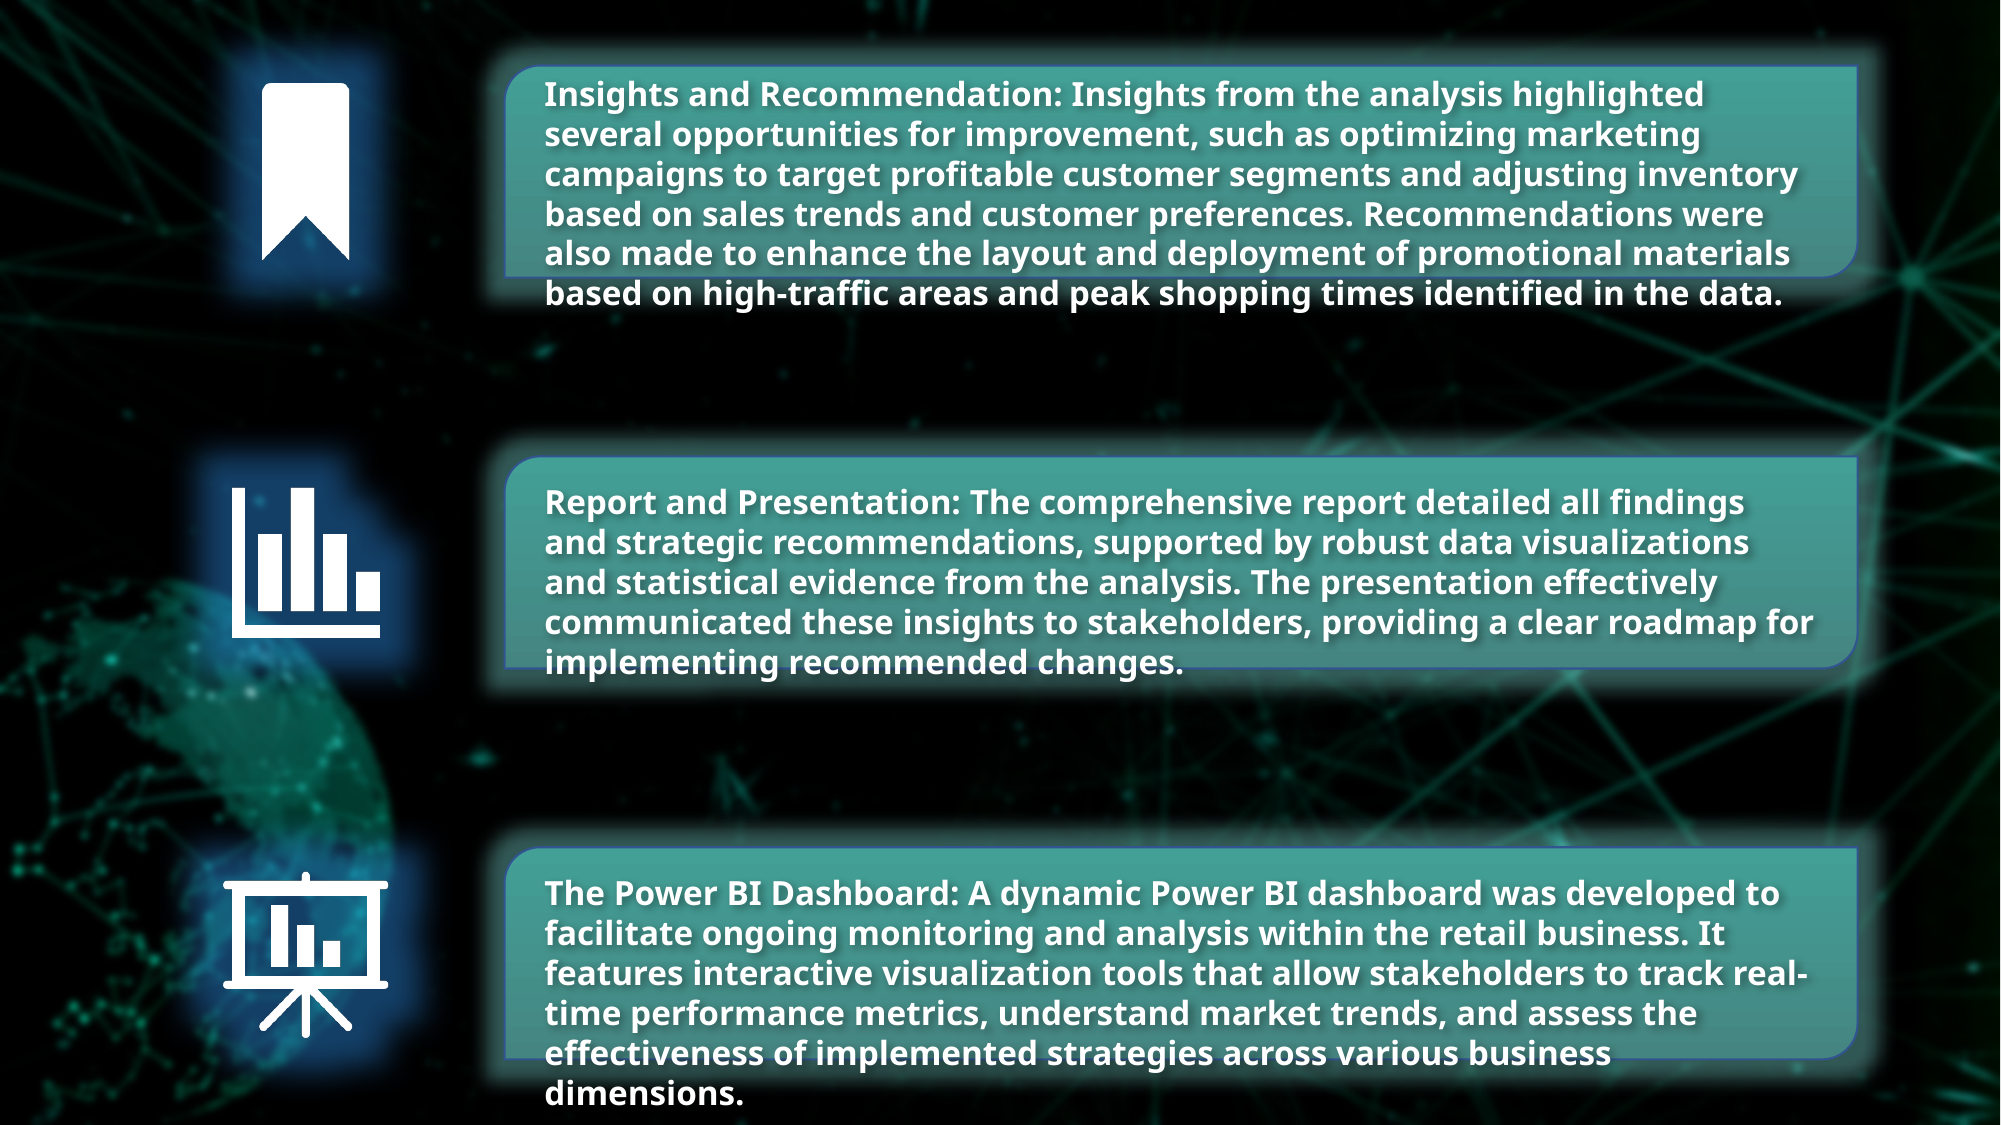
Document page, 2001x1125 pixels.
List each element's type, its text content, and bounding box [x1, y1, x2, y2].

text_box The Power BI Dashboard: A dynamic Power BI dashboard was developed to facilitate ongoing monitoring and analysis within the retail business. It features interactive visualization tools that allow stakeholders to track real-time performance metrics, understand market trends, and assess the effectiveness of implemented strategies across various business dimensions. [529, 864, 1833, 1120]
text_box Report and Presentation: The comprehensive report detailed all findings and strategic recommendations, supported by robust data visualizations and statistical evidence from the analysis. The presentation effectively communicated these insights to stakeholders, providing a clear roadmap for implementing recommended changes. [529, 474, 1833, 689]
text_box [503, 845, 1859, 1061]
text_box [1837, 64, 1859, 273]
picture [0, 0, 2001, 1125]
text_box Insights and Recommendation: Insights from the analysis highlighted several opportunities for improvement, such as optimizing marketing campaigns to target profitable customer segments and adjusting inventory based on sales trends and customer preferences. Recommendations were also made to enhance the layout and deployment of promotional materials based on high-traffic areas and peak shopping times identified in the data. [529, 65, 1833, 320]
text_box [503, 455, 1859, 670]
text_box [503, 66, 529, 279]
